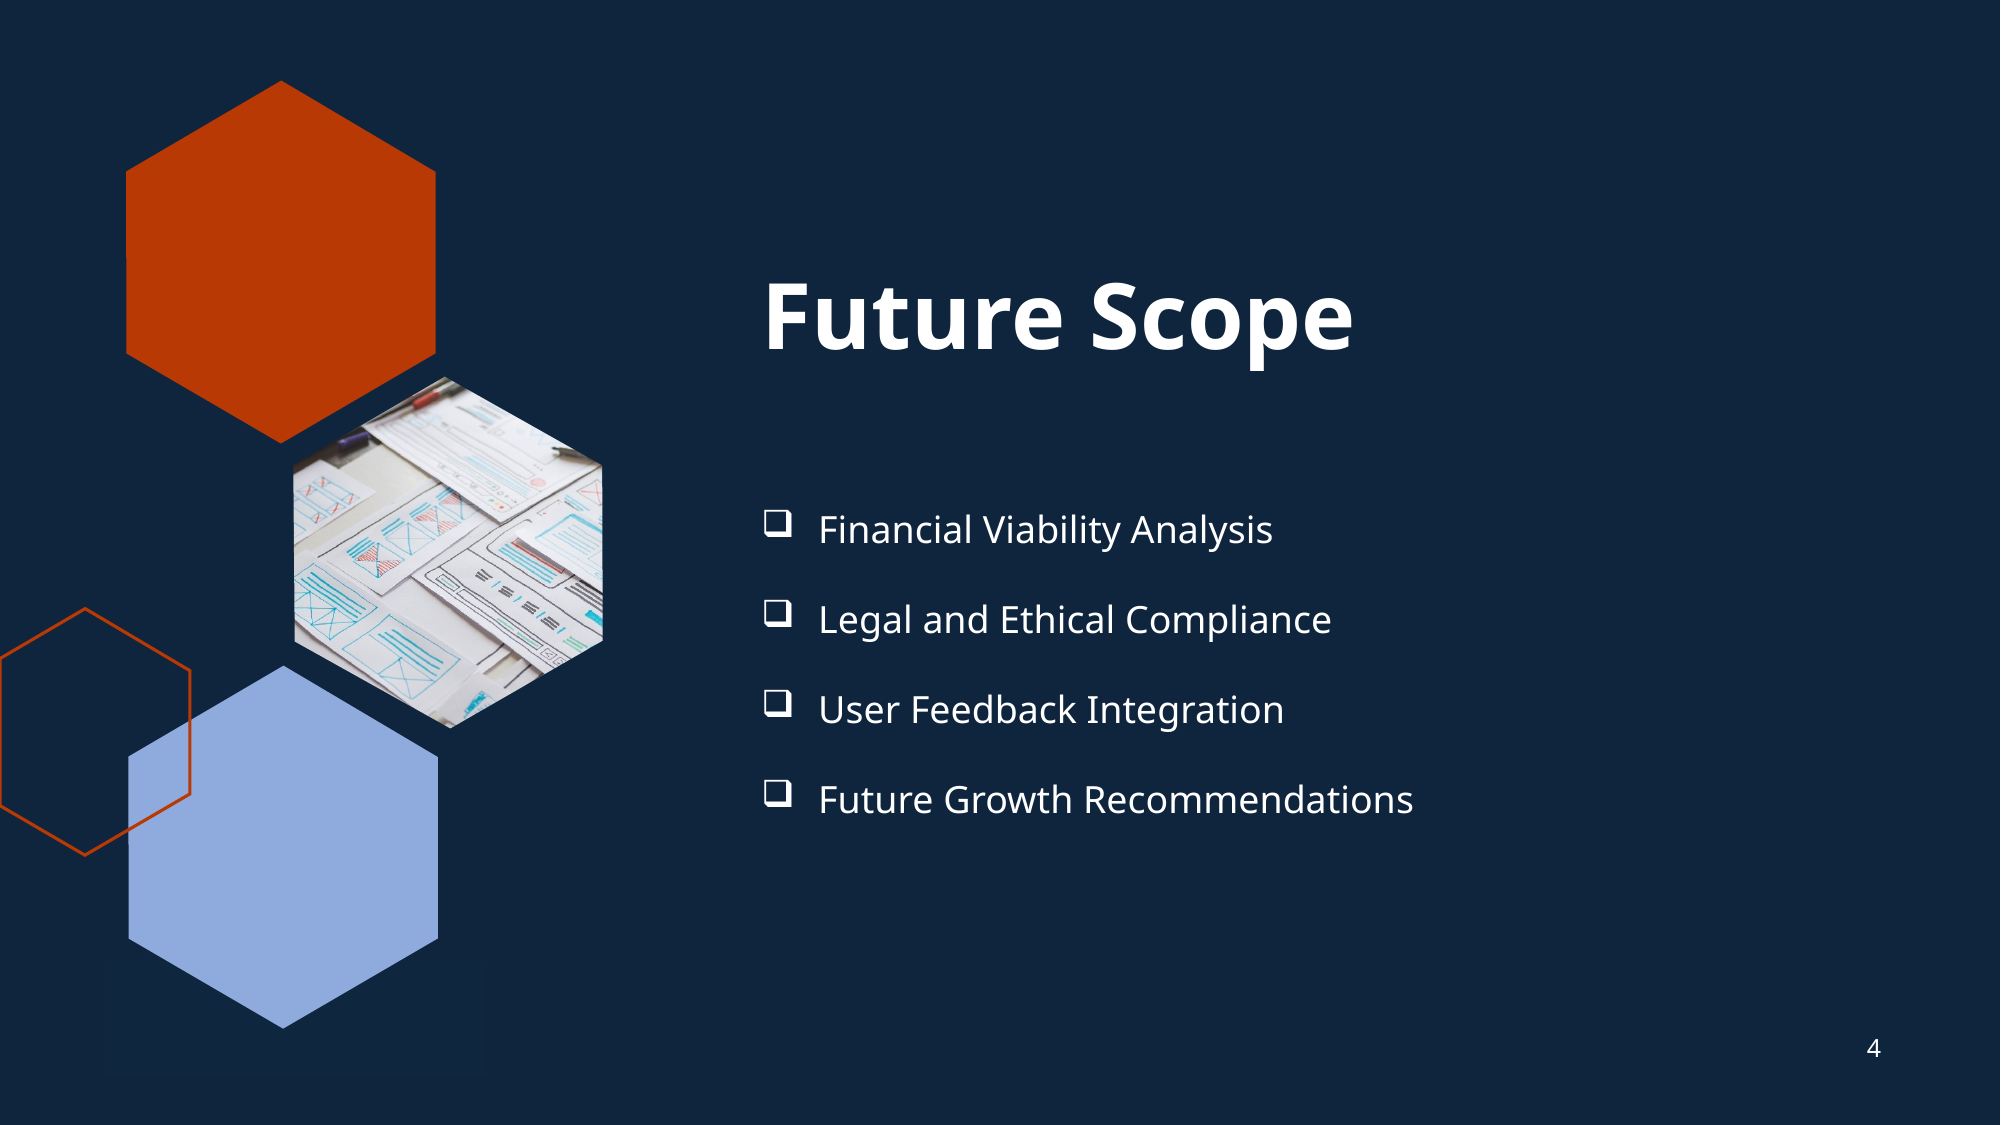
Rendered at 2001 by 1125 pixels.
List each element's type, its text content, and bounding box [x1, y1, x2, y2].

list Financial Viability Analysis Legal and Ethical Compliance User Feedback Integration Future Growth Recommendations [746, 453, 1613, 856]
text_box 4 [1836, 1019, 1912, 1080]
title Future Scope [746, 159, 1830, 377]
picture [293, 376, 603, 729]
